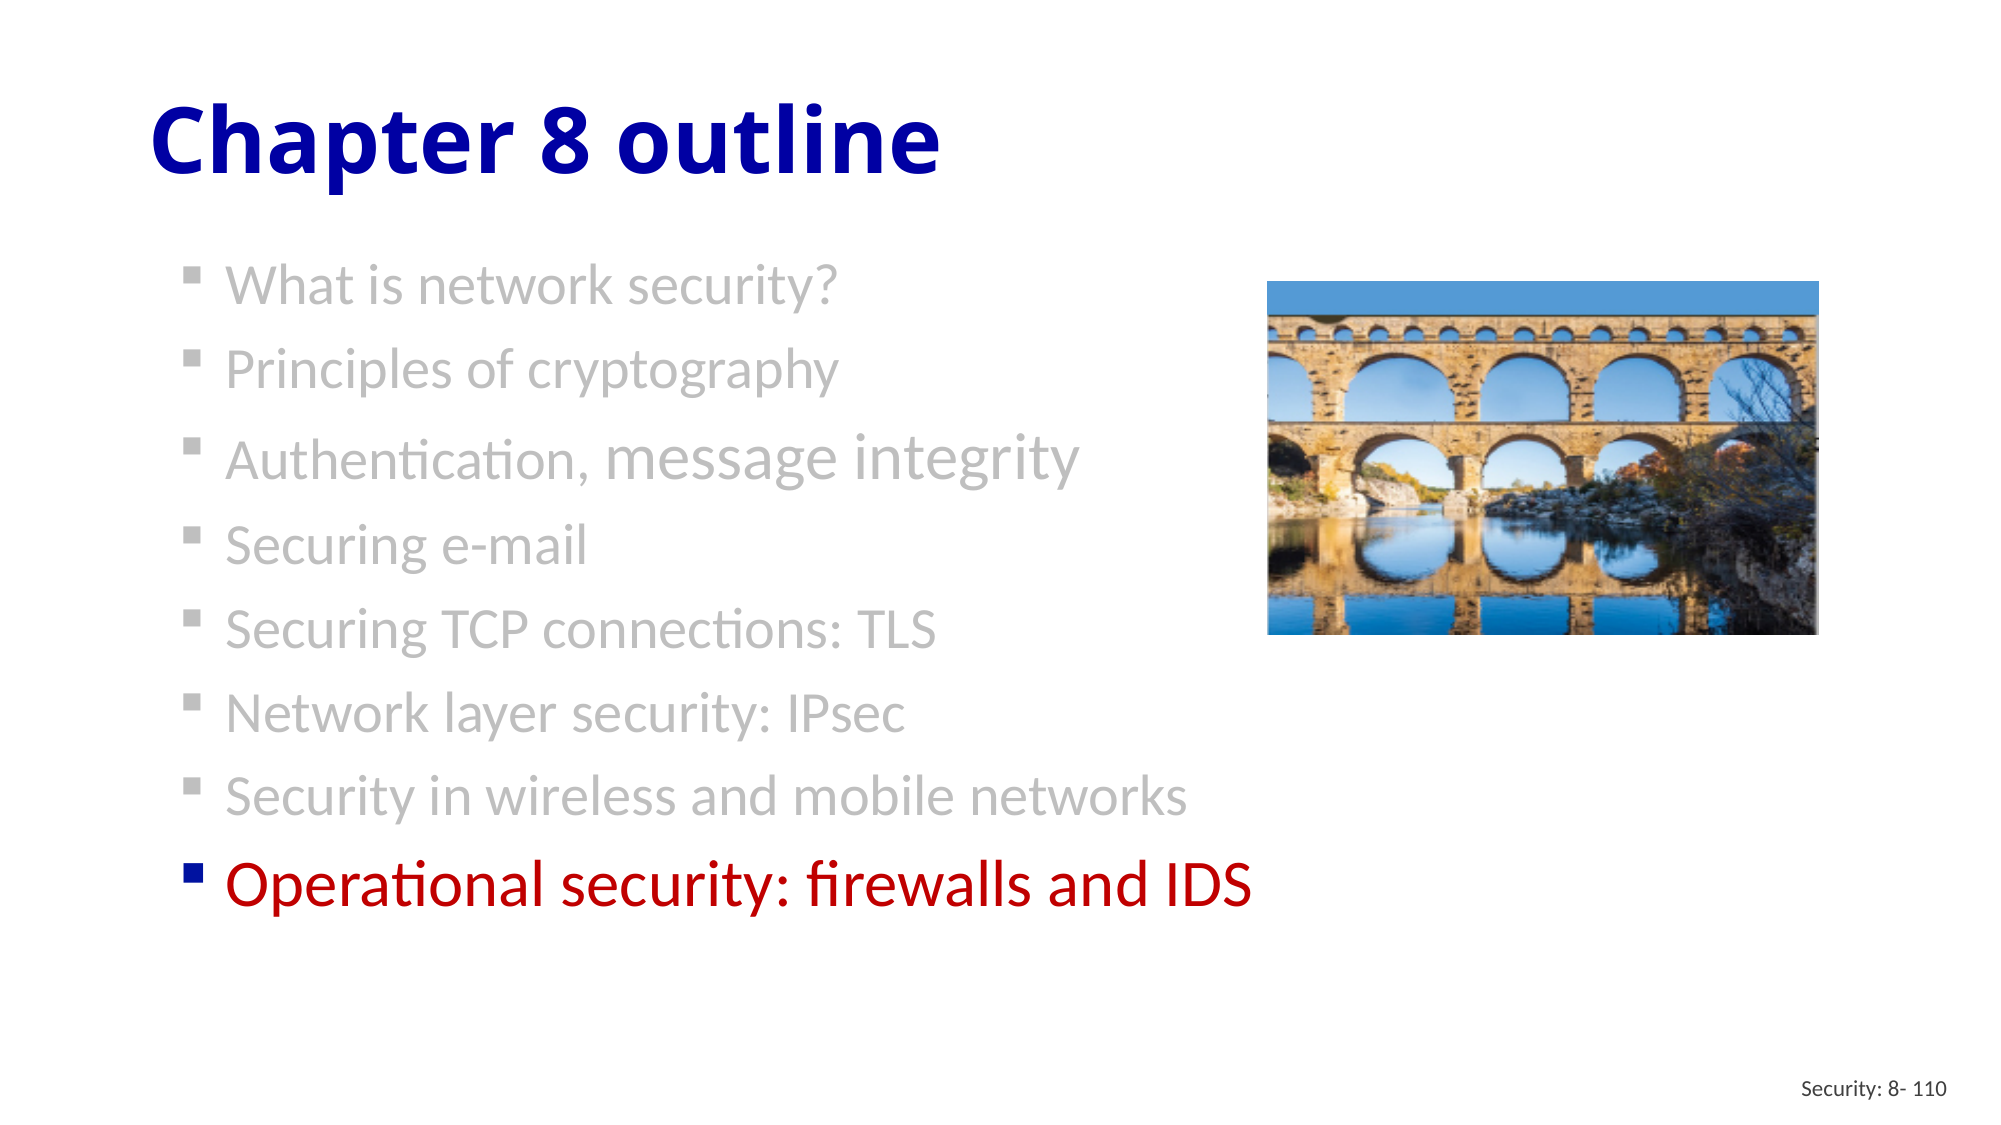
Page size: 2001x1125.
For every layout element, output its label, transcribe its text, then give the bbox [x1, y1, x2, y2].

slide_number Security: 8- 110 [1512, 1056, 1963, 1117]
text_box What is network security? Principles of cryptography Authentication, message integrity Securing e-mail Securing TCP connections: TLS Network layer security: IPsec Security in wireless and mobile networks Operational security: firewalls and IDS [152, 246, 1585, 1053]
title Chapter 8 outline [133, 70, 1859, 218]
picture [1267, 281, 1819, 635]
